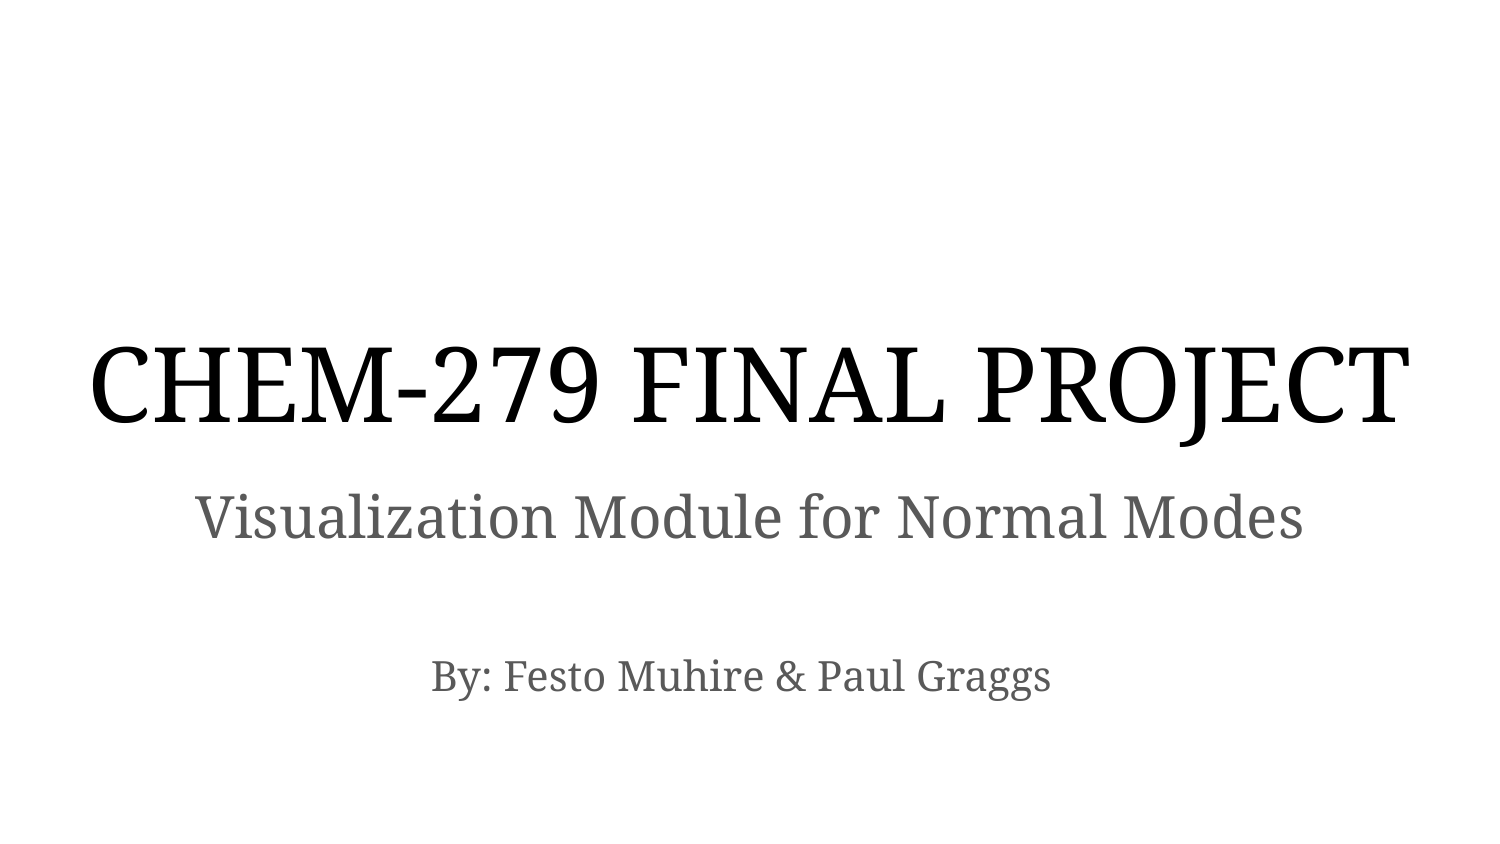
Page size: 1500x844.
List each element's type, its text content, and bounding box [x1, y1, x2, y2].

title CHEM-279 FINAL PROJECT [51, 122, 1449, 459]
text_box By: Festo Muhire & Paul Graggs [337, 635, 1146, 741]
subtitle Visualization Module for Normal Modes [51, 464, 1449, 595]
